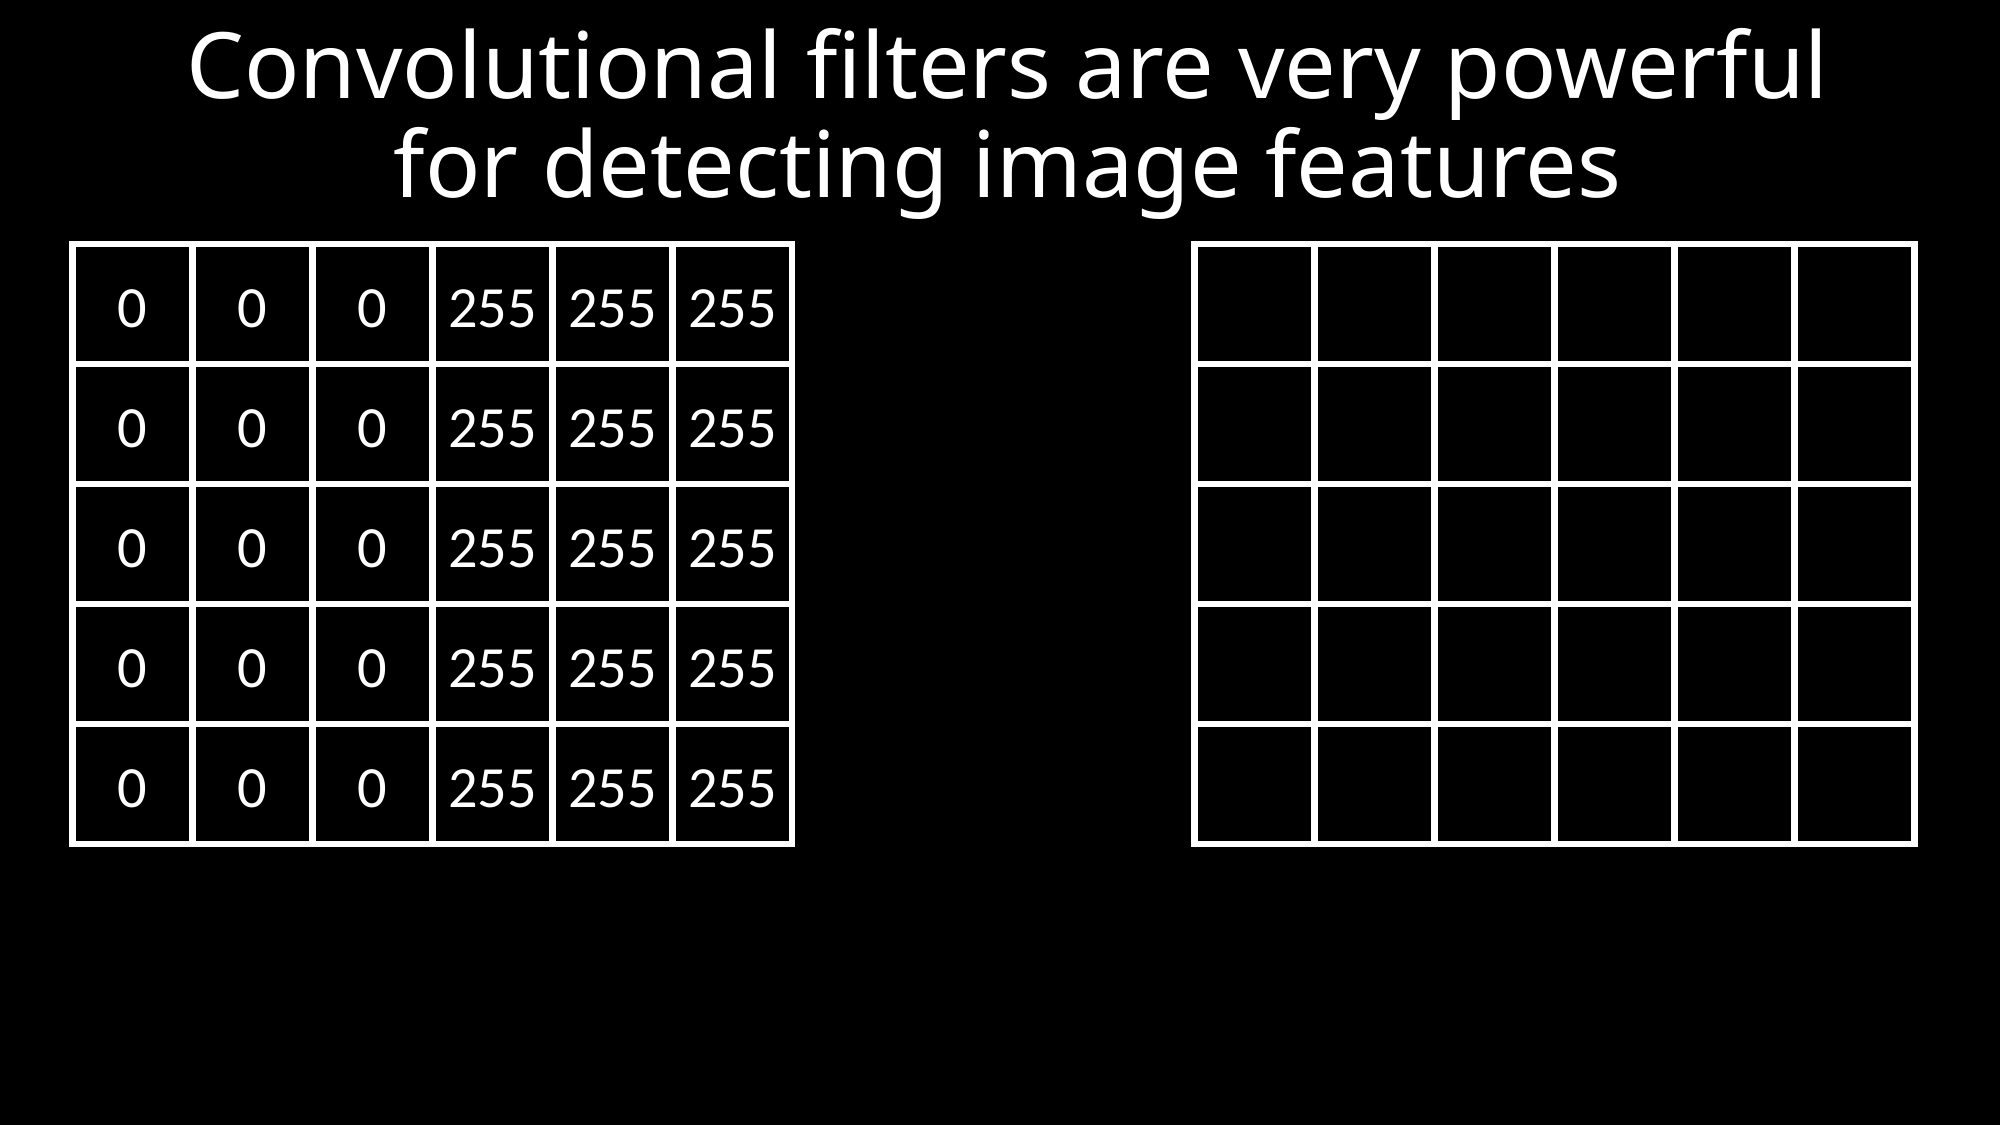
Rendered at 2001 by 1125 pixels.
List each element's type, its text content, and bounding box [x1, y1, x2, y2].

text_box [1194, 244, 1915, 845]
text_box Convolutional filters are very powerful for detecting image features [145, 9, 1871, 227]
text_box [72, 244, 793, 845]
